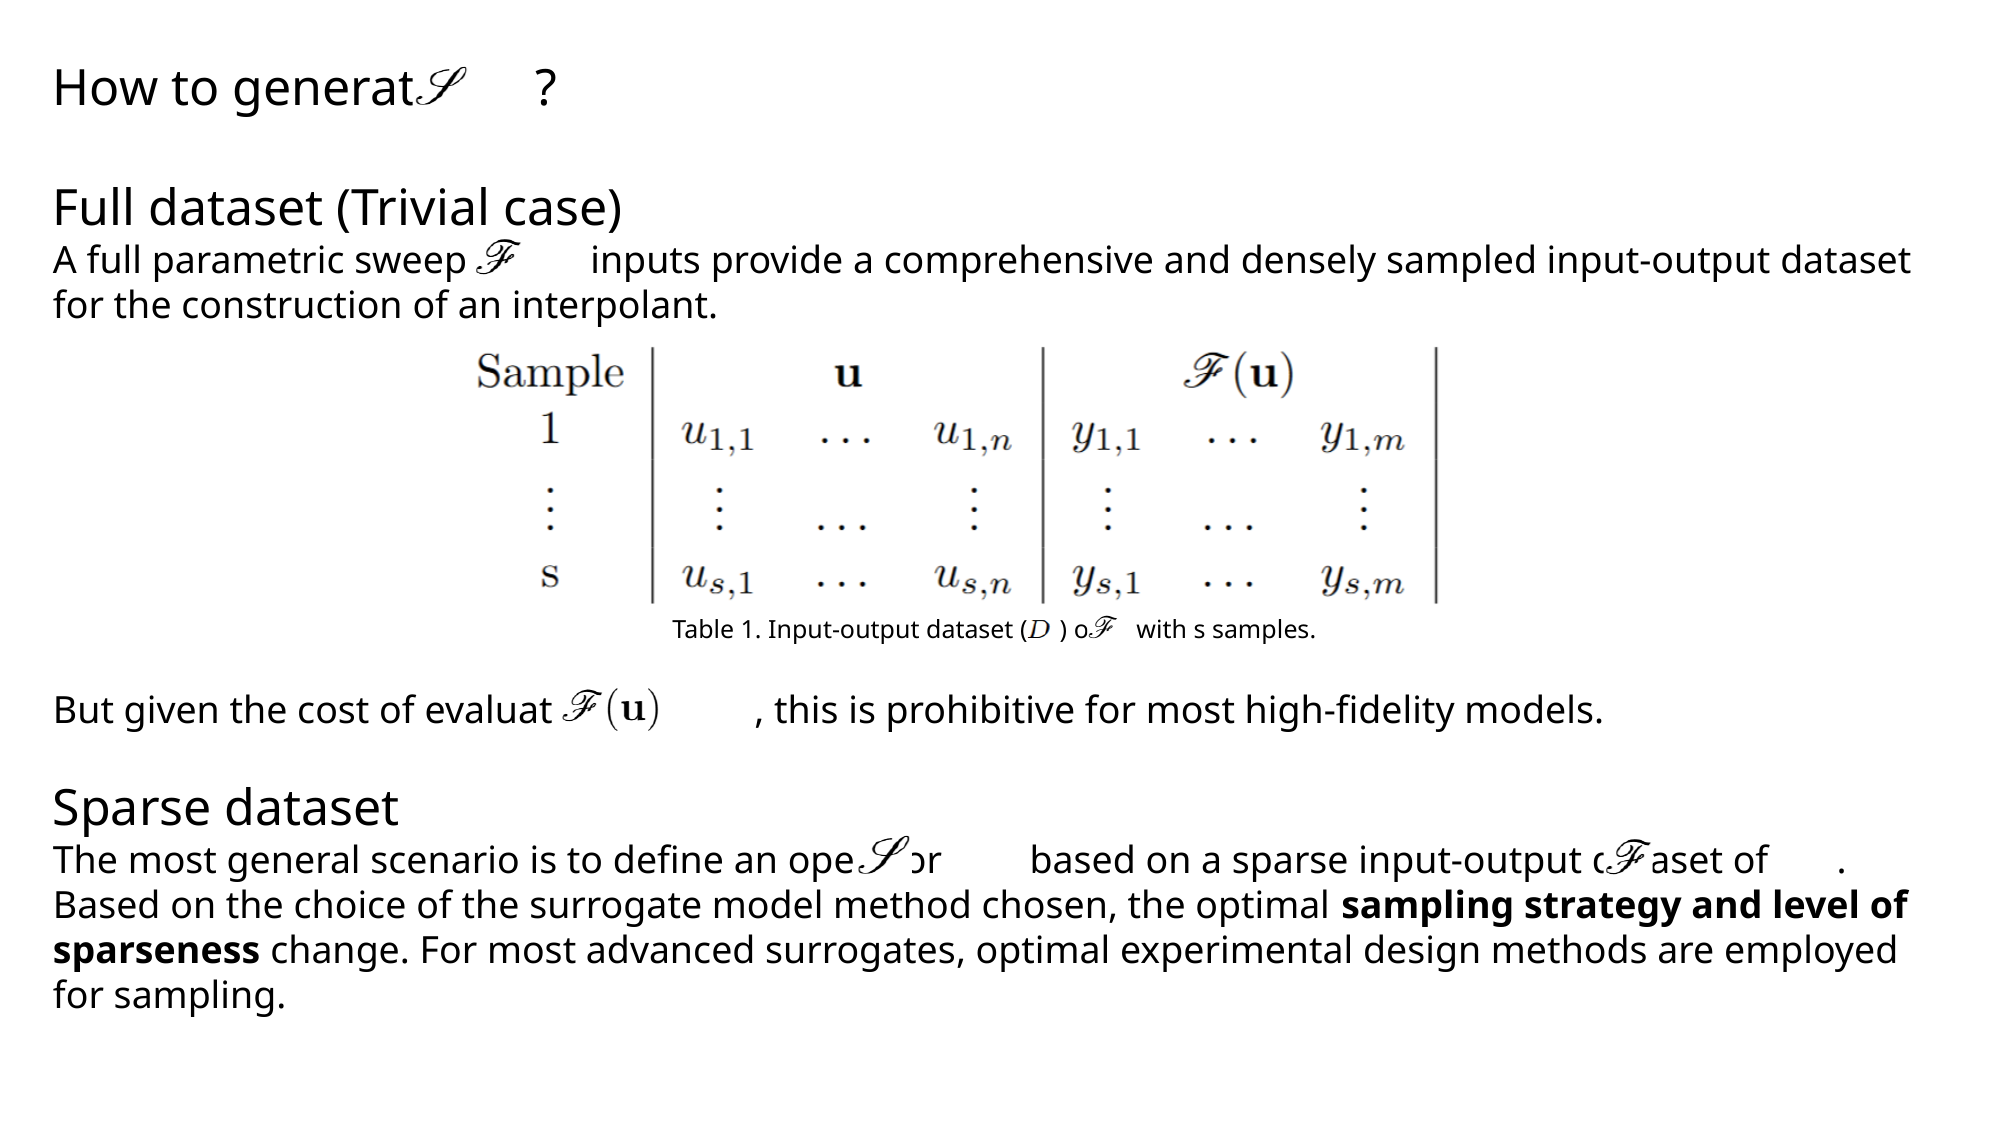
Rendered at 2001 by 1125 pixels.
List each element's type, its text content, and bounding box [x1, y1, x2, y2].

picture [411, 54, 470, 124]
text_box How to generate ? Full dataset (Trivial case) A full parametric sweep of inputs provide a comprehensive and densely sampled input-output dataset for the construction of an interpolant. But given the cost of evaluating , this is prohibitive for most high-fidelity models. Sparse dataset The most general scenario is to define an operator based on a sparse input-output dataset of . Based on the choice of the surrogate model method chosen, the optimal sampling strategy and level of sparseness change. For most advanced surrogates, optimal experimental design methods are employed for sampling. [38, 48, 1952, 1125]
picture [473, 228, 524, 281]
picture [1602, 835, 1654, 881]
picture [854, 823, 913, 893]
picture [554, 683, 663, 734]
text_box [473, 337, 1445, 653]
